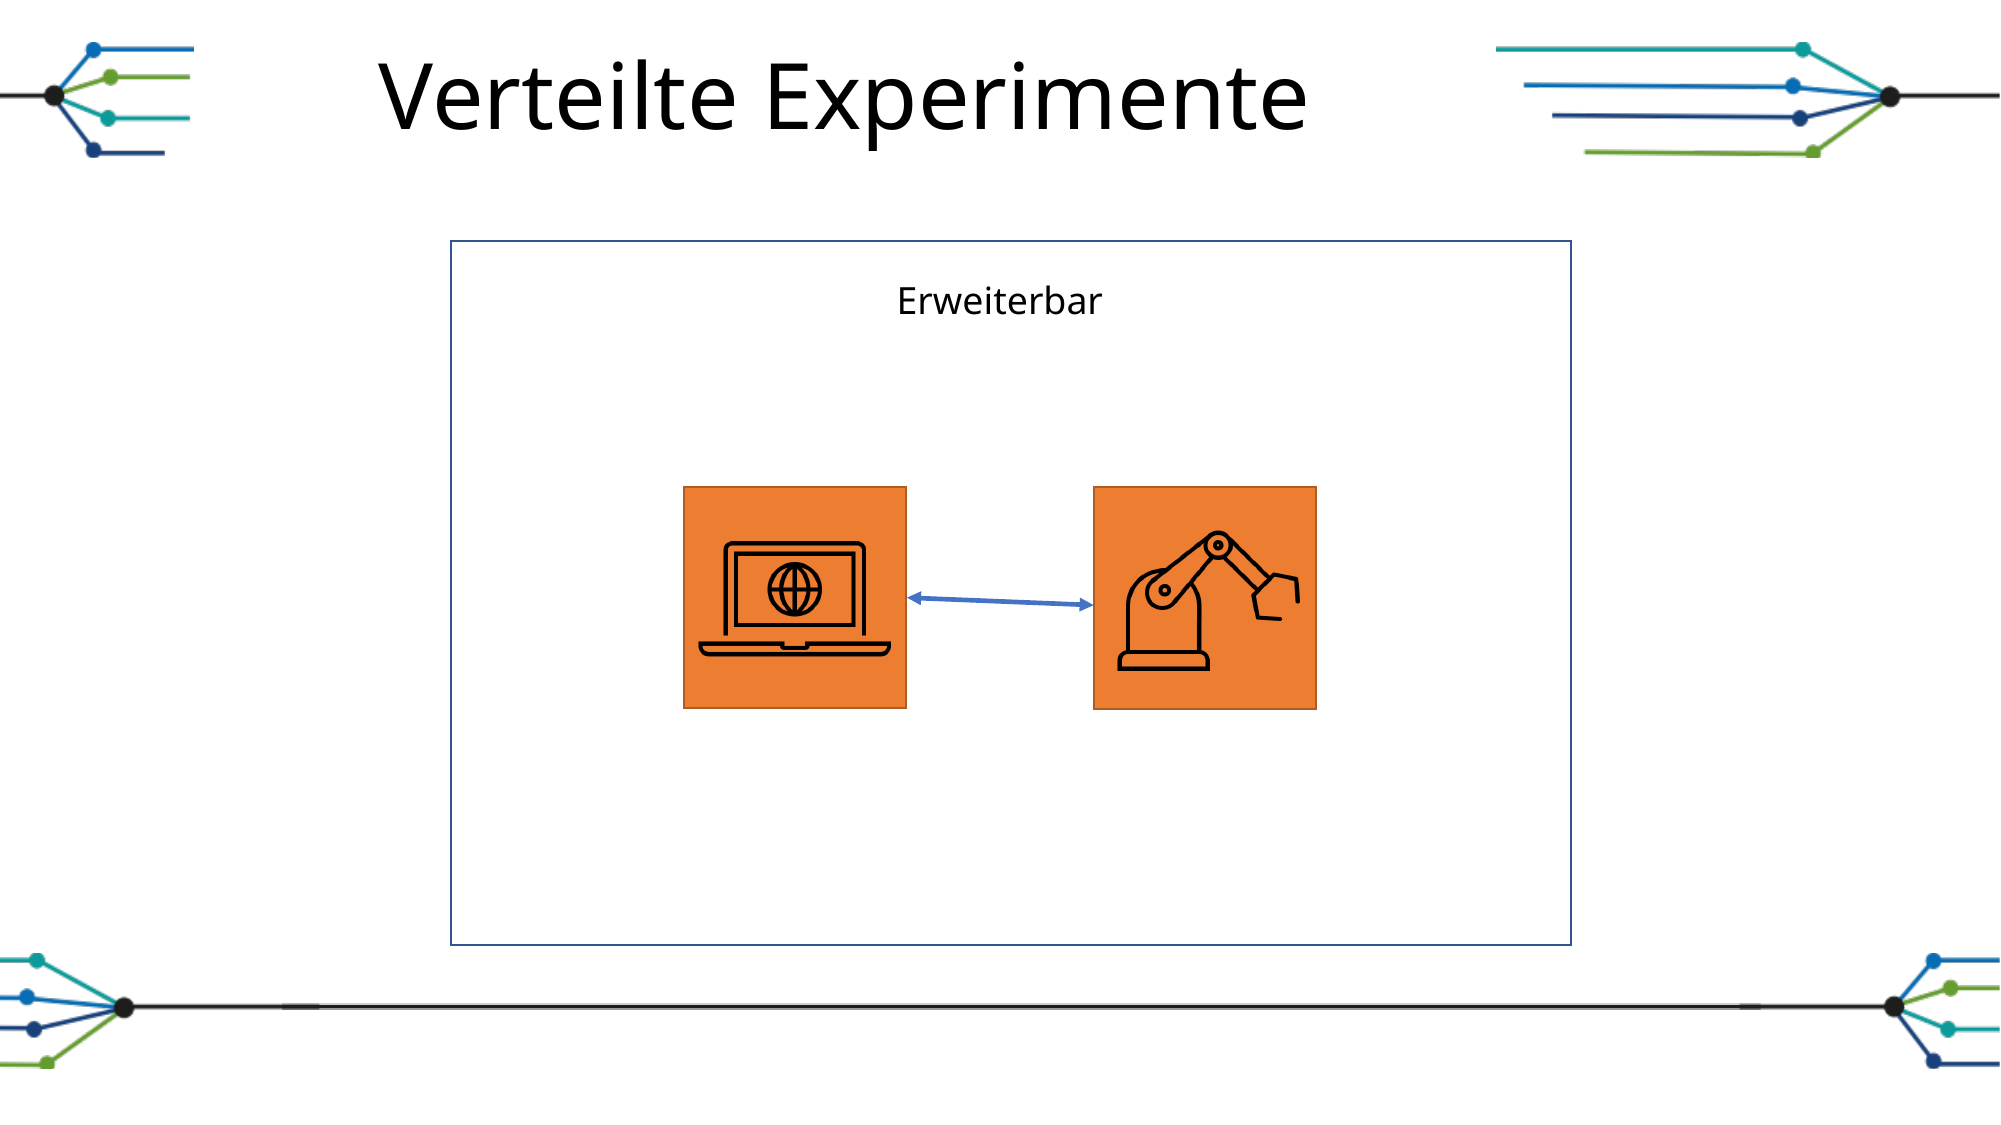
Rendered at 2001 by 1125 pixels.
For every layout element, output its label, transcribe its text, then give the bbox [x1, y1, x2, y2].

text_box [907, 591, 1094, 611]
picture [1109, 501, 1310, 702]
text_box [684, 487, 907, 709]
text_box [450, 240, 1572, 946]
text_box [1093, 486, 1317, 710]
text_box Erweiterbar [881, 269, 1118, 330]
title Verteilte Experimente [193, 42, 1496, 158]
